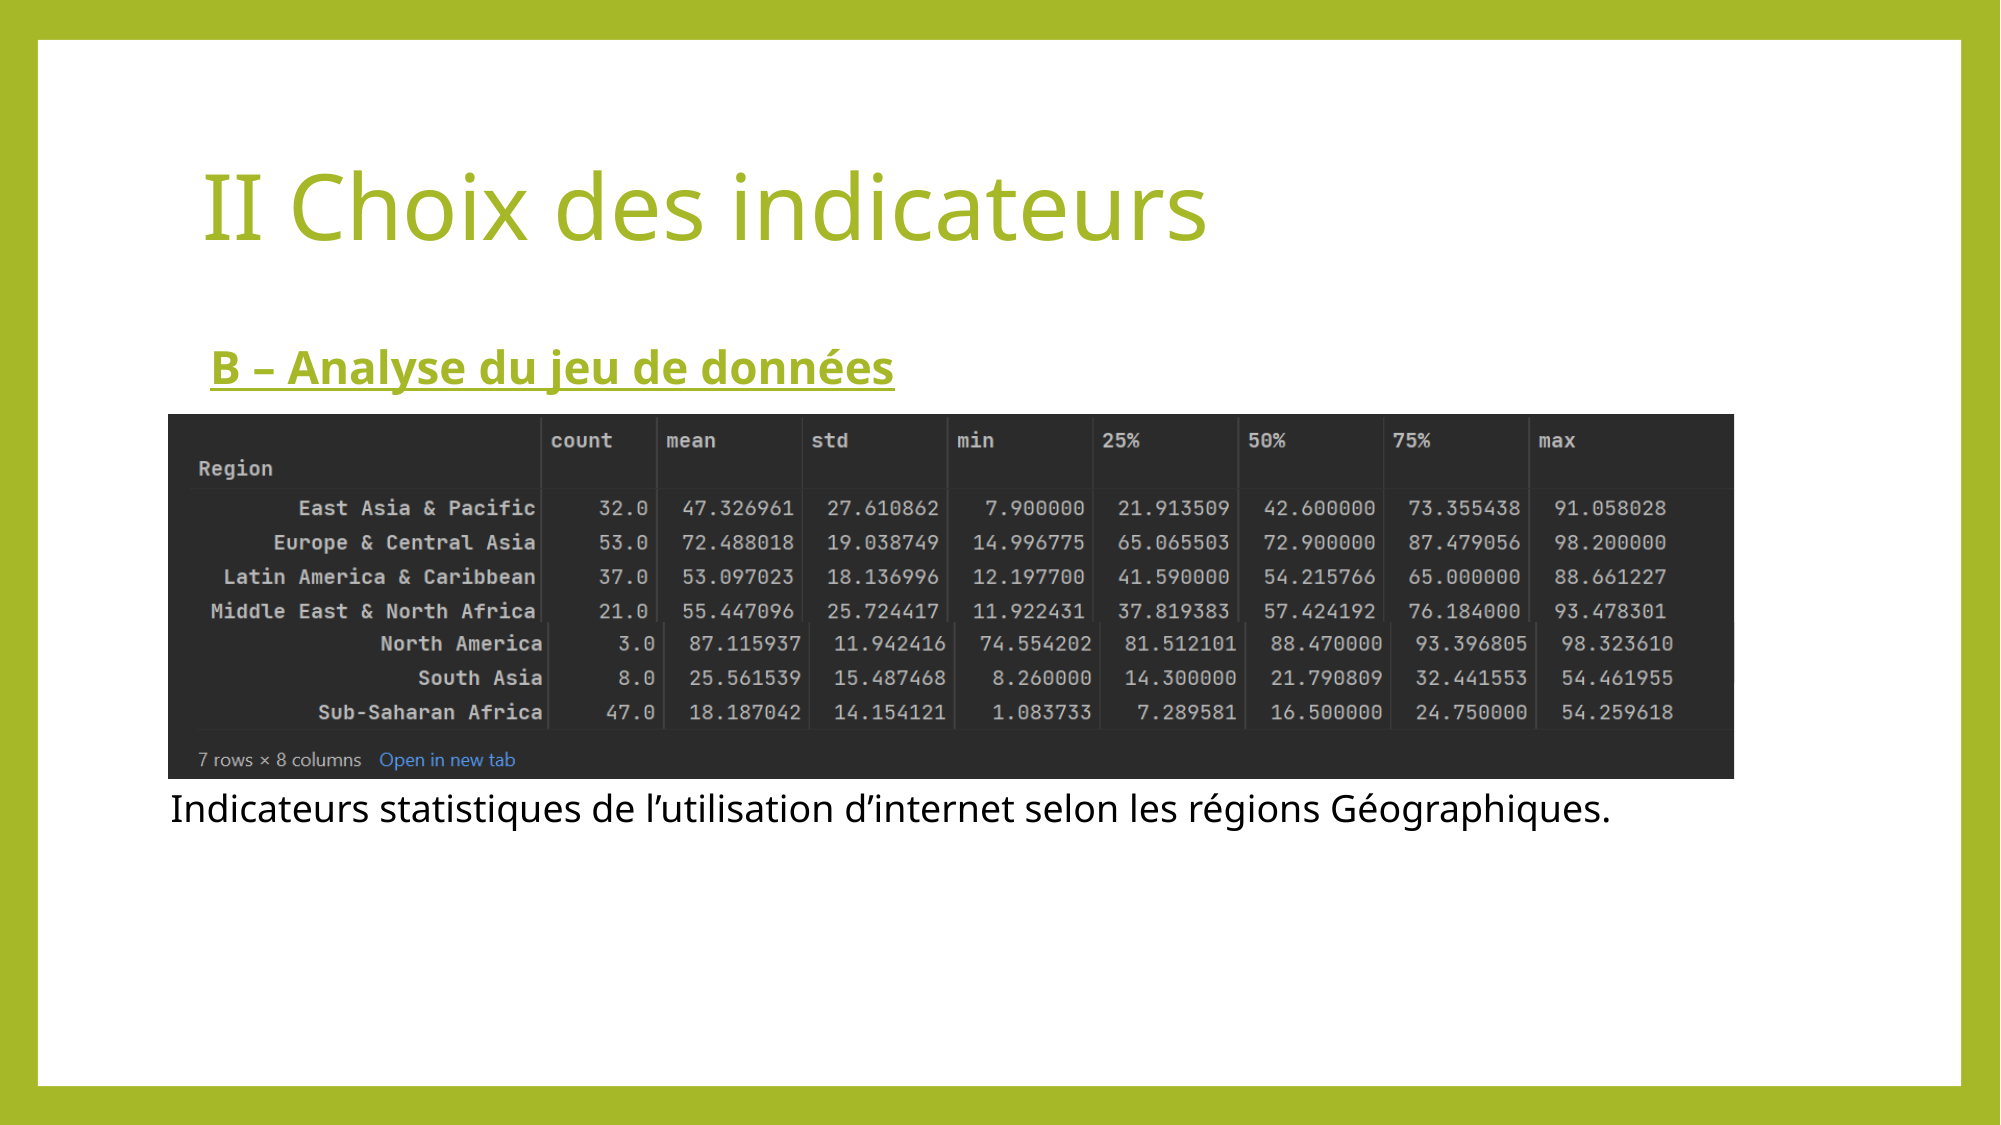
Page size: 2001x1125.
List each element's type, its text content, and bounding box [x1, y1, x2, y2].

list B – Analyse du jeu de données [187, 337, 1808, 1000]
picture [167, 414, 1735, 779]
title II Choix des indicateurs [187, 99, 1808, 323]
text_box Indicateurs statistiques de l’utilisation d’internet selon les régions Géographiques. [155, 778, 1747, 838]
